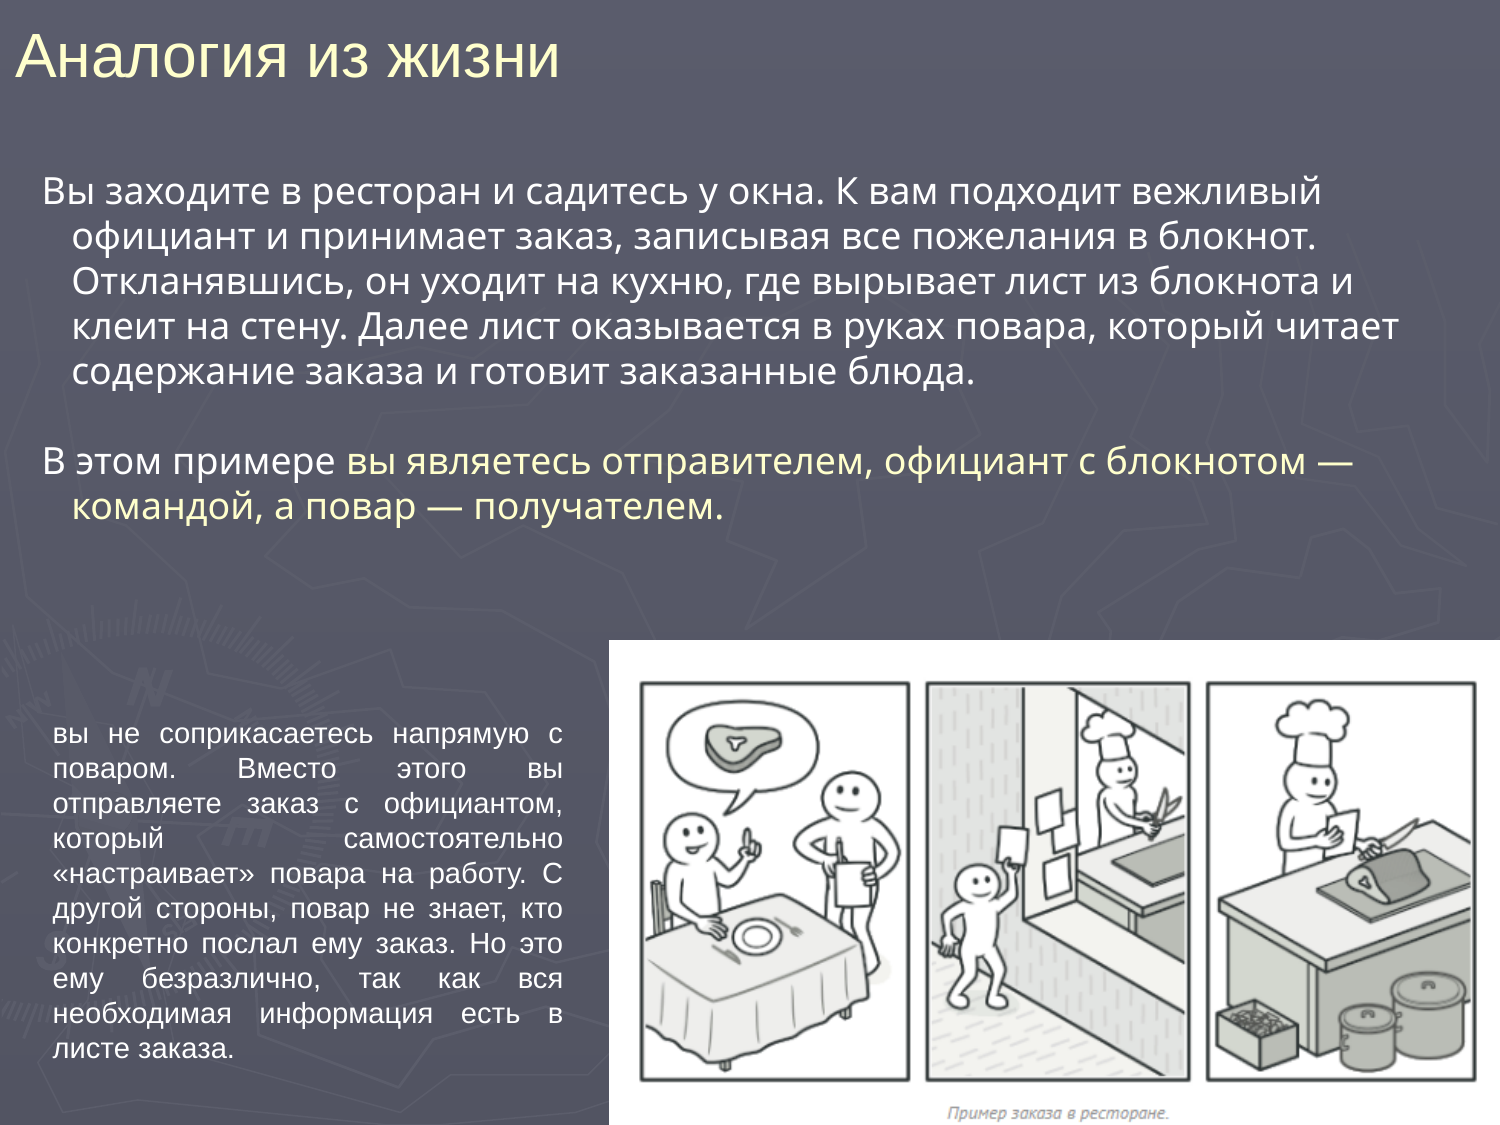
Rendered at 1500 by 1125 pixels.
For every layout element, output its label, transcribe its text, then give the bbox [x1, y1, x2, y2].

picture [609, 640, 1500, 1125]
text_box Аналогия из жизни [0, 0, 675, 105]
list Вы заходите в ресторан и садитесь у окна. К вам подходит вежливый официант и принимает заказ, записывая все пожелания в блокнот. Откланявшись, он уходит на кухню, где вырывает лист из блокнота и клеит на стену. Далее лист оказывается в руках повара, который читает содержание заказа и готовит заказанные блюда. В этом примере вы являетесь отправителем, официант с блокнотом — командой, а повар — получателем. [0, 160, 1451, 587]
text_box вы не соприкасаетесь напрямую с поваром. Вместо этого вы отправляете заказ с официантом, который самостоятельно «настраивает» повара на работу. С другой стороны, повар не знает, кто конкретно послал ему заказ. Но это ему безразлично, так как вся необходимая информация есть в листе заказа. [37, 699, 579, 1079]
